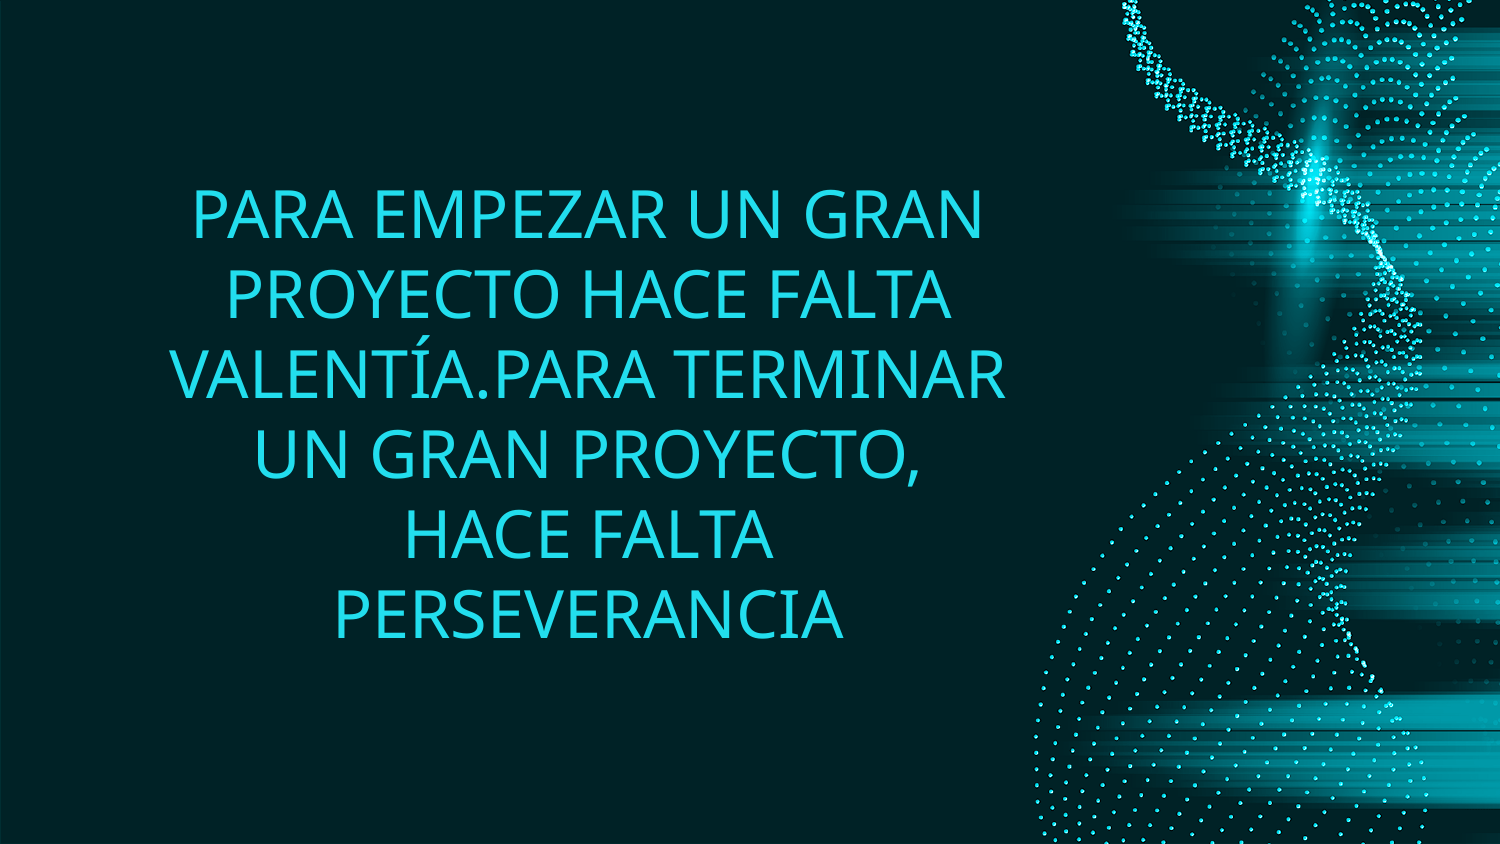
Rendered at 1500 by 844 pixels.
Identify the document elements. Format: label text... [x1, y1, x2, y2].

title PARA EMPEZAR UN GRAN PROYECTO HACE FALTA VALENTÍA.PARA TERMINAR UN GRAN PROYECTO, HACE FALTA PERSEVERANCIA [148, 156, 1029, 844]
picture [0, 0, 1500, 844]
